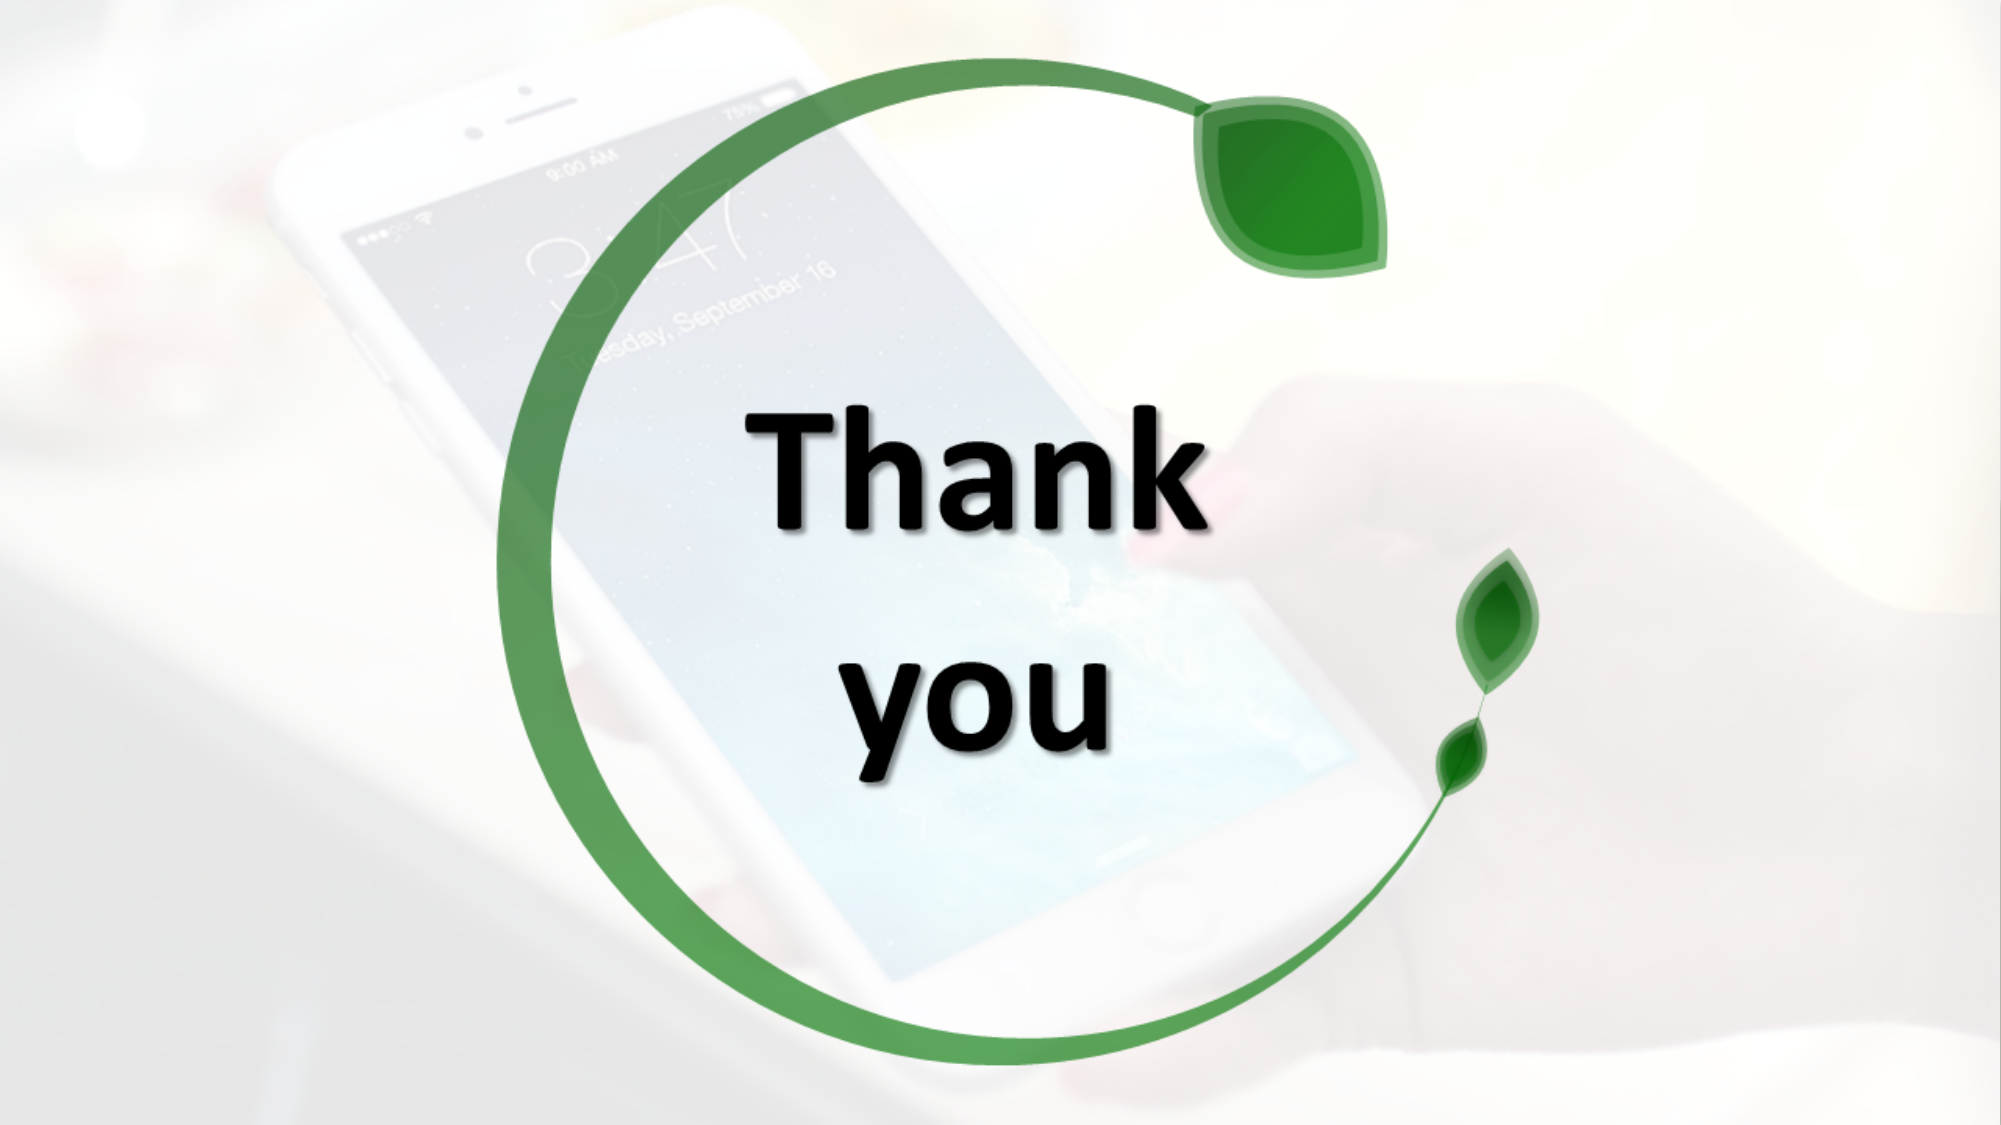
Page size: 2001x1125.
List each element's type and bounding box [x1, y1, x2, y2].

list [0, 0, 2000, 1125]
